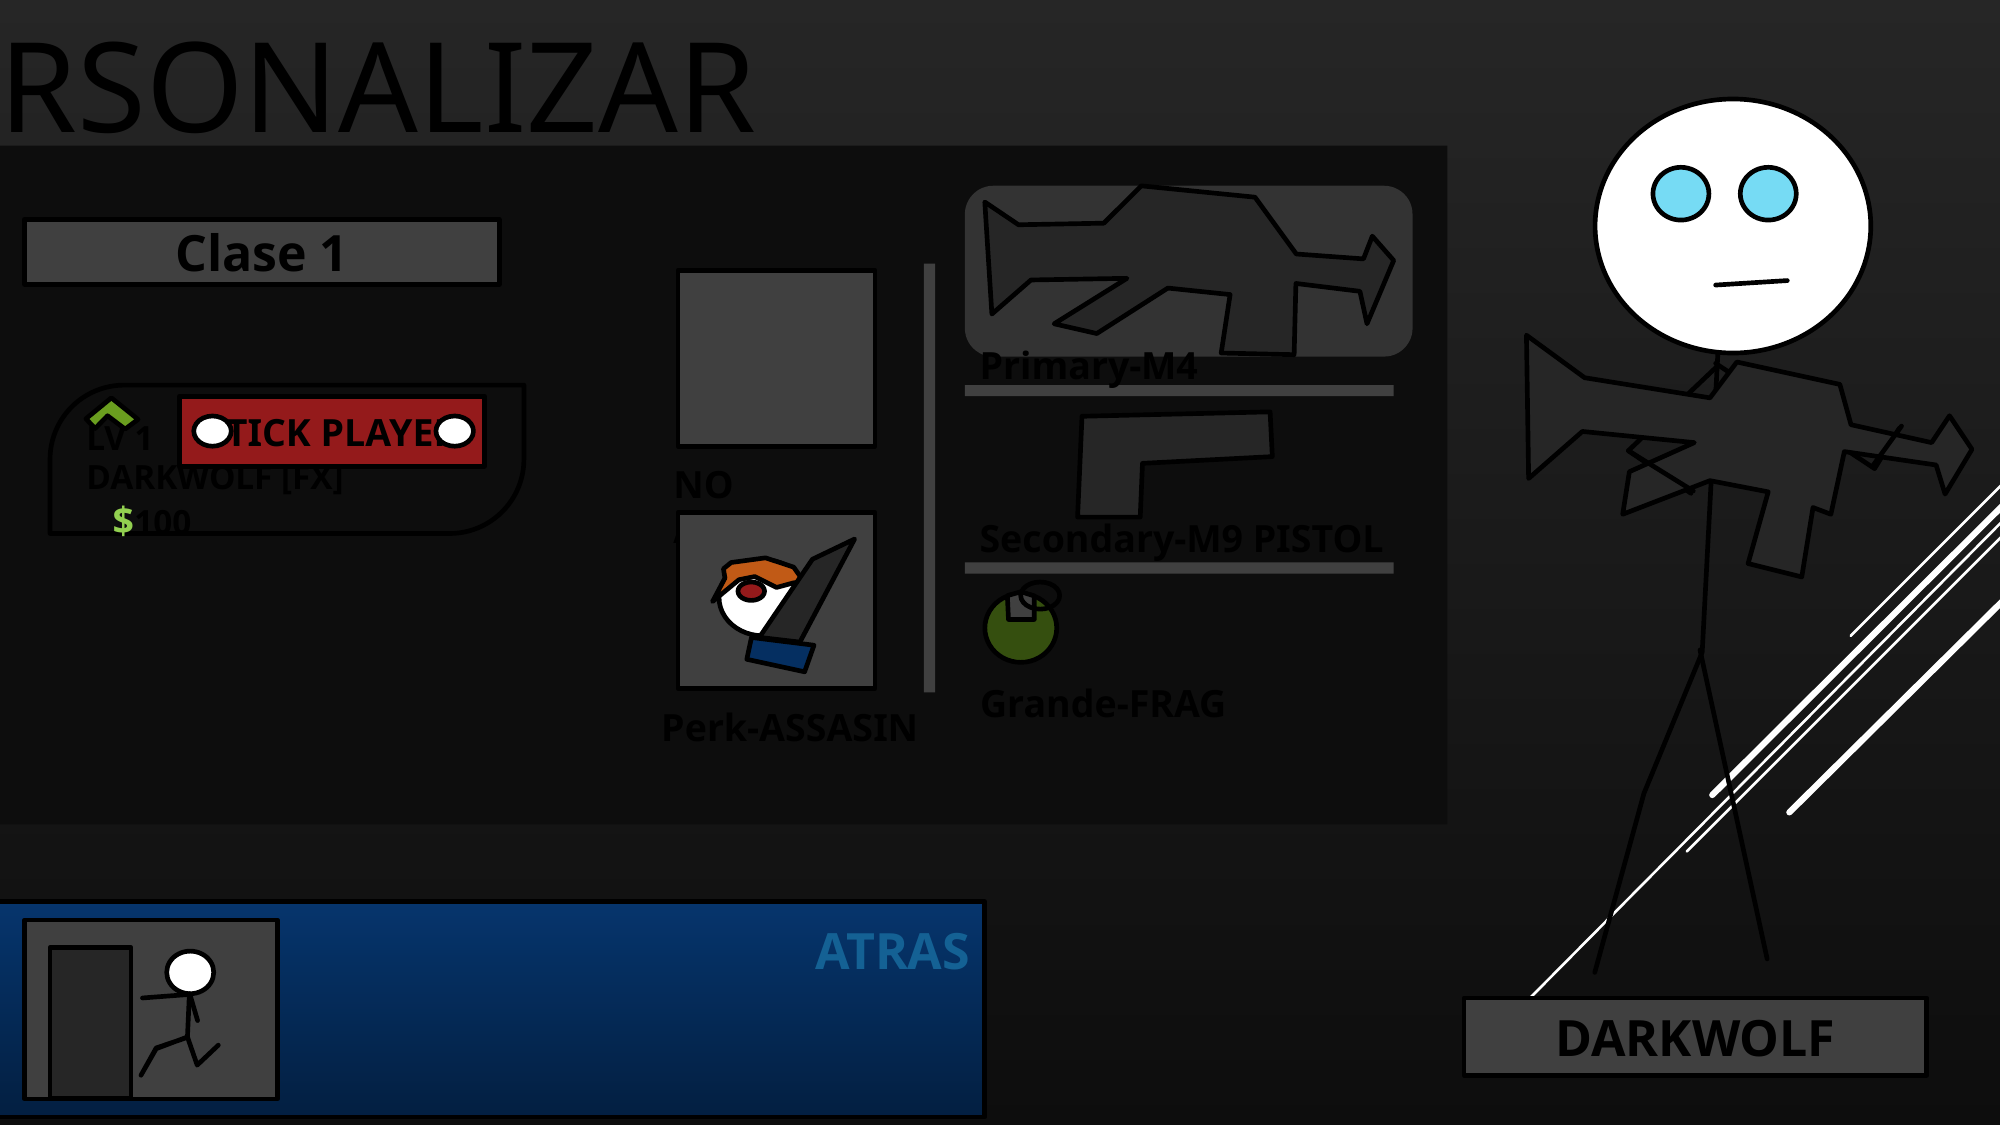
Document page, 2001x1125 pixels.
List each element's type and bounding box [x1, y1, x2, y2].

text_box [984, 581, 1060, 663]
text_box [964, 185, 1413, 357]
text_box [0, 0, 2000, 1125]
text_box [140, 950, 219, 1076]
text_box [49, 384, 525, 534]
text_box [1526, 98, 1973, 973]
